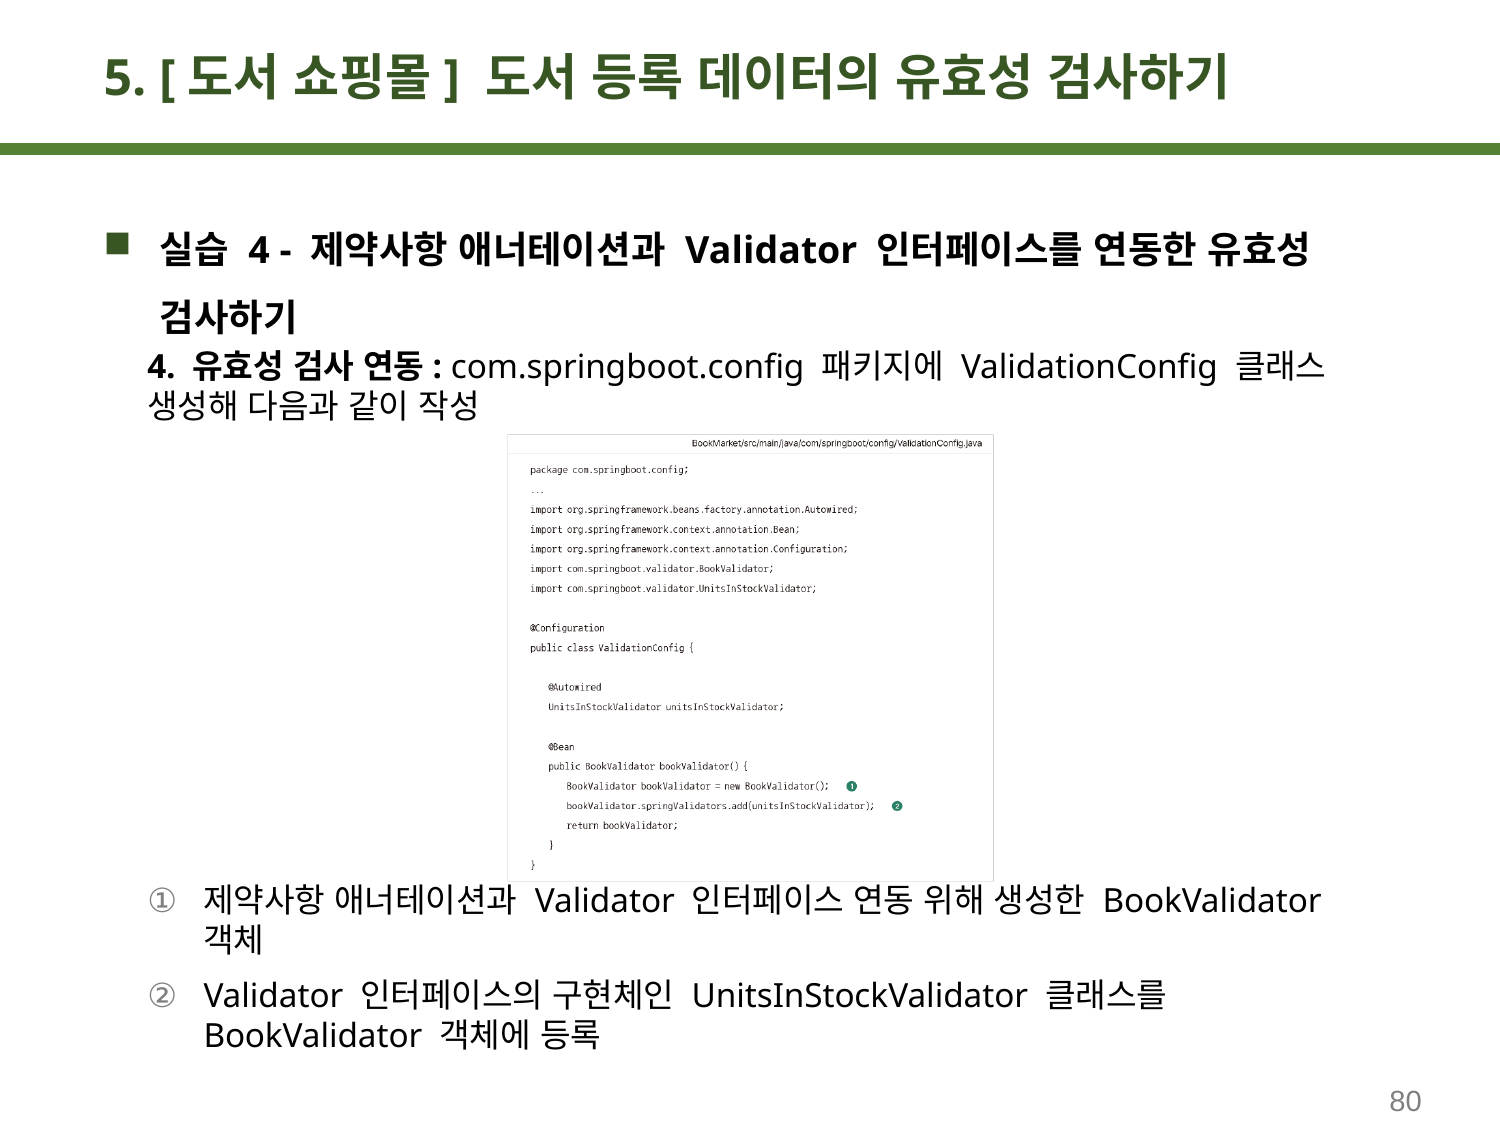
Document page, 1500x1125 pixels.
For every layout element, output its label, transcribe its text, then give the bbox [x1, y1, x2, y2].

title 5. [도서 쇼핑몰] 도서 등록 데이터의 유효성 검사하기 [88, 30, 1447, 121]
picture [505, 432, 995, 885]
list 실습 4 - 제약사항 애너테이션과 Validator 인터페이스를 연동한 유효성 검사하기 4. 유효성 검사 연동: com.springboot.config 패키지에 ValidationConfig 클래스 생성해 다음과 같이 작성 제약사항 애너테이션과 Validator 인터페이스 연동 위해 생성한 BookValidator 객체 Validator 인터페이스의 구현체인 UnitsInStockValidator 클래스를 BookValidator 객체에 등록 [88, 196, 1381, 1083]
